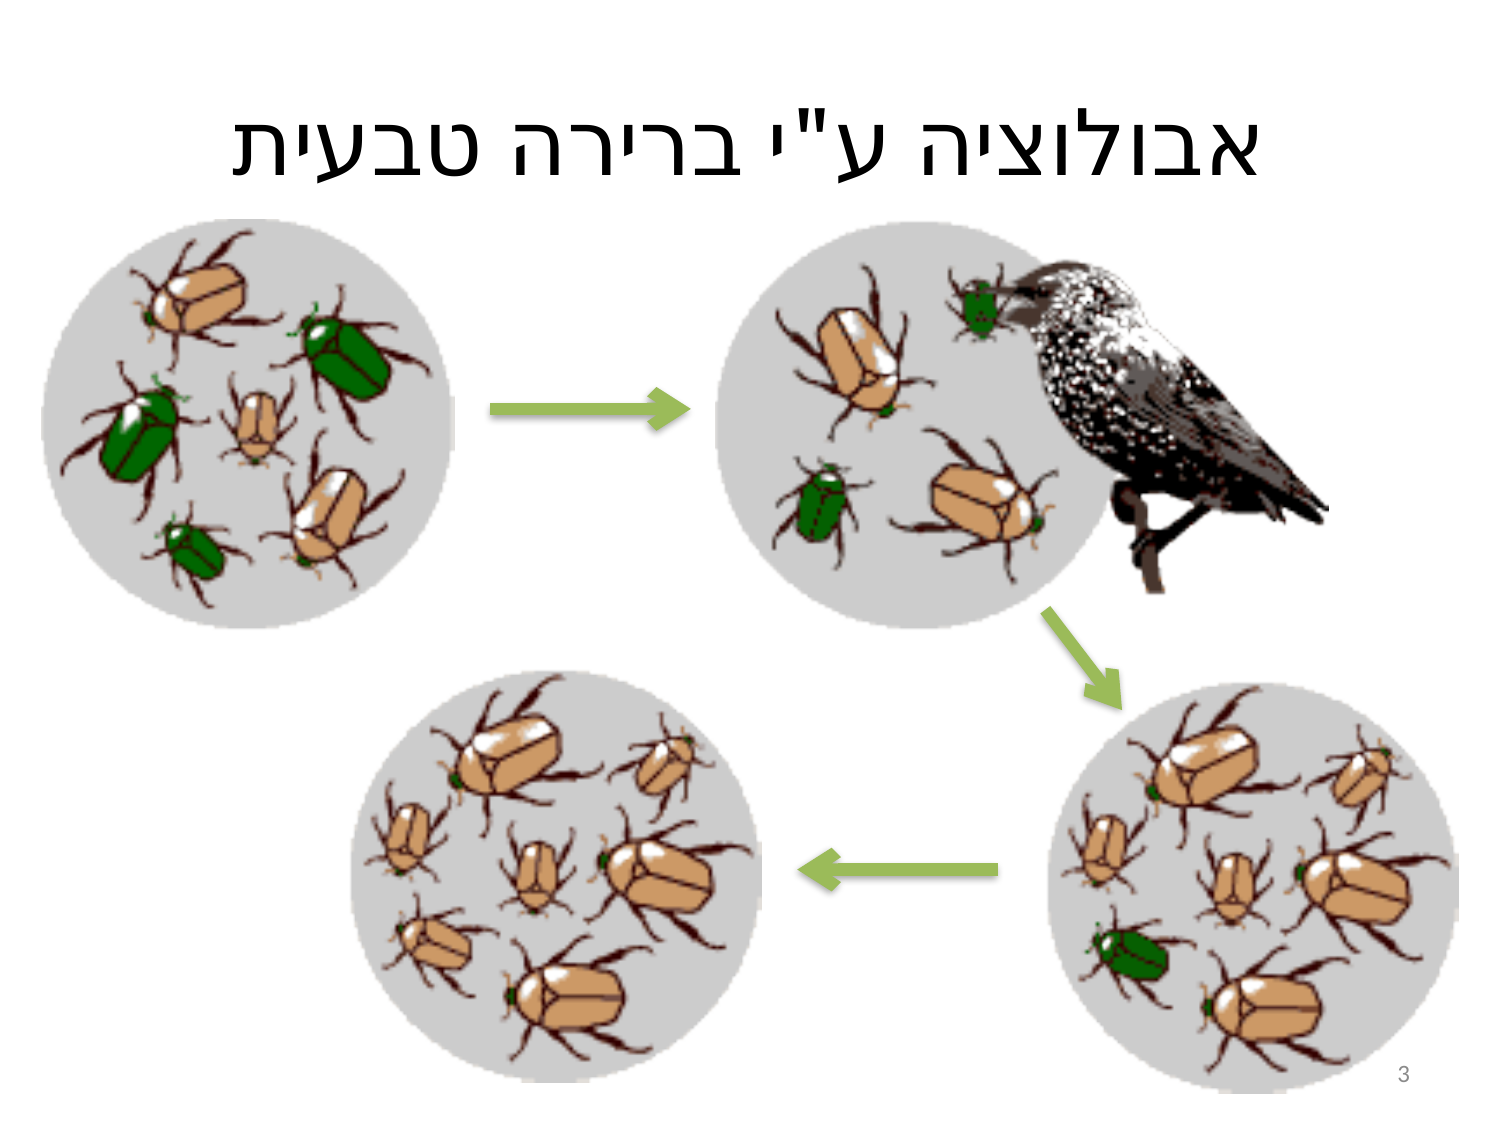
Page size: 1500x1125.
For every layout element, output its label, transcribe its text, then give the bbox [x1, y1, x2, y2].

picture [40, 219, 455, 634]
picture [348, 668, 762, 1083]
title אבולוציה ע"י ברירה טבעית [75, 45, 1425, 233]
picture [1045, 680, 1459, 1095]
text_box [1045, 609, 1123, 711]
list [715, 219, 1330, 634]
